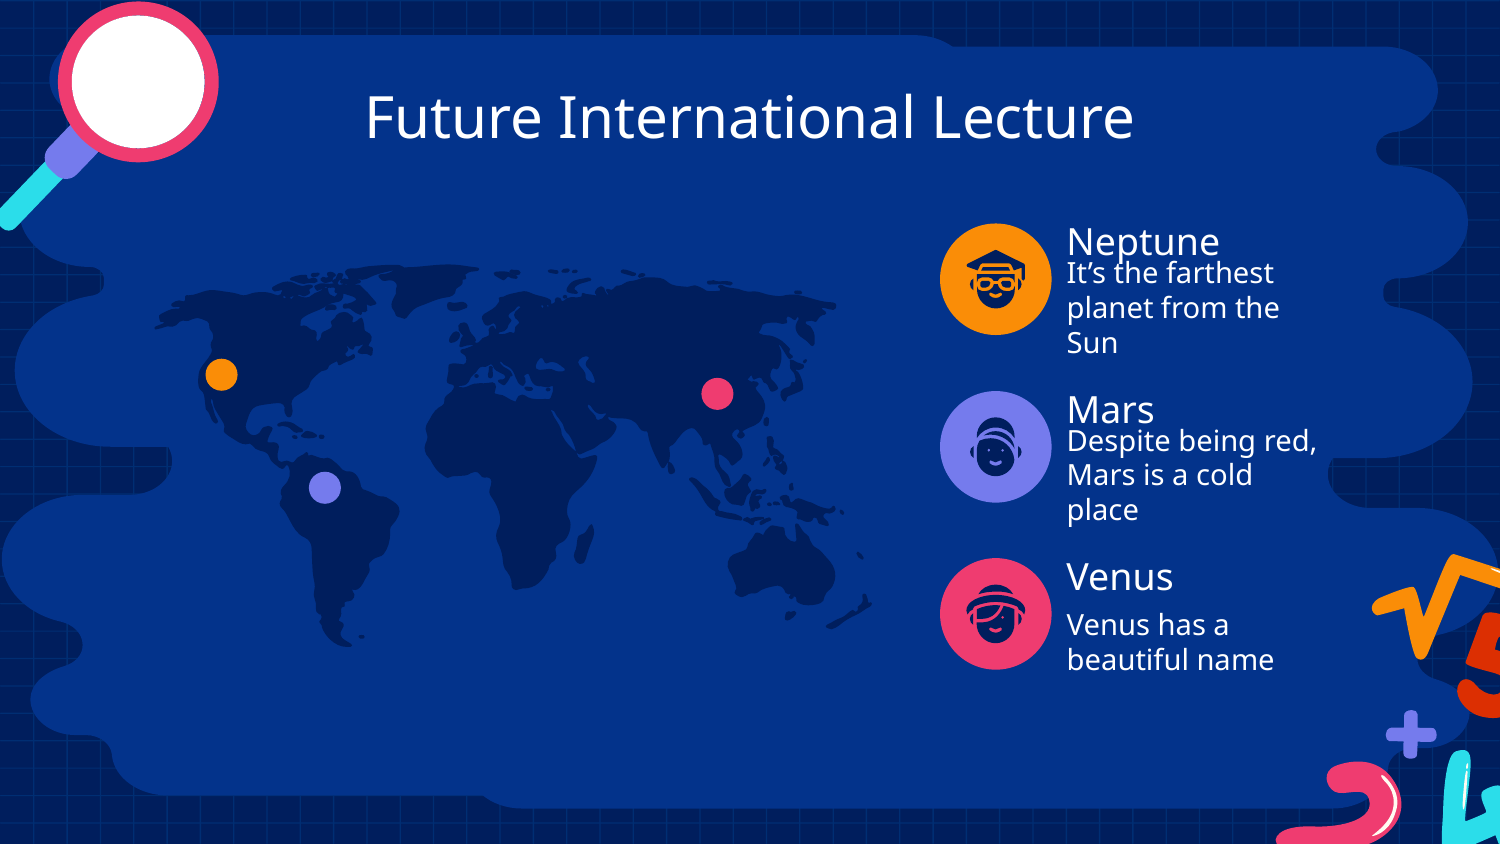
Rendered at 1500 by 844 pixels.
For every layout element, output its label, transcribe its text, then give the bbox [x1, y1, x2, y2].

text_box It’s the farthest planet from the Sun [1051, 271, 1346, 342]
text_box Venus [1051, 551, 1307, 600]
title Future International Lecture [116, 88, 1383, 142]
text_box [969, 417, 1022, 477]
text_box Venus has a beautiful name [1051, 606, 1346, 677]
text_box Despite being red, Mars is a cold place [1051, 439, 1346, 510]
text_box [966, 584, 1026, 644]
text_box [940, 558, 1052, 670]
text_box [153, 264, 873, 648]
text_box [966, 249, 1026, 309]
text_box [940, 391, 1052, 503]
text_box Neptune [1051, 217, 1307, 265]
text_box Mars [1051, 384, 1307, 433]
text_box [940, 223, 1051, 336]
